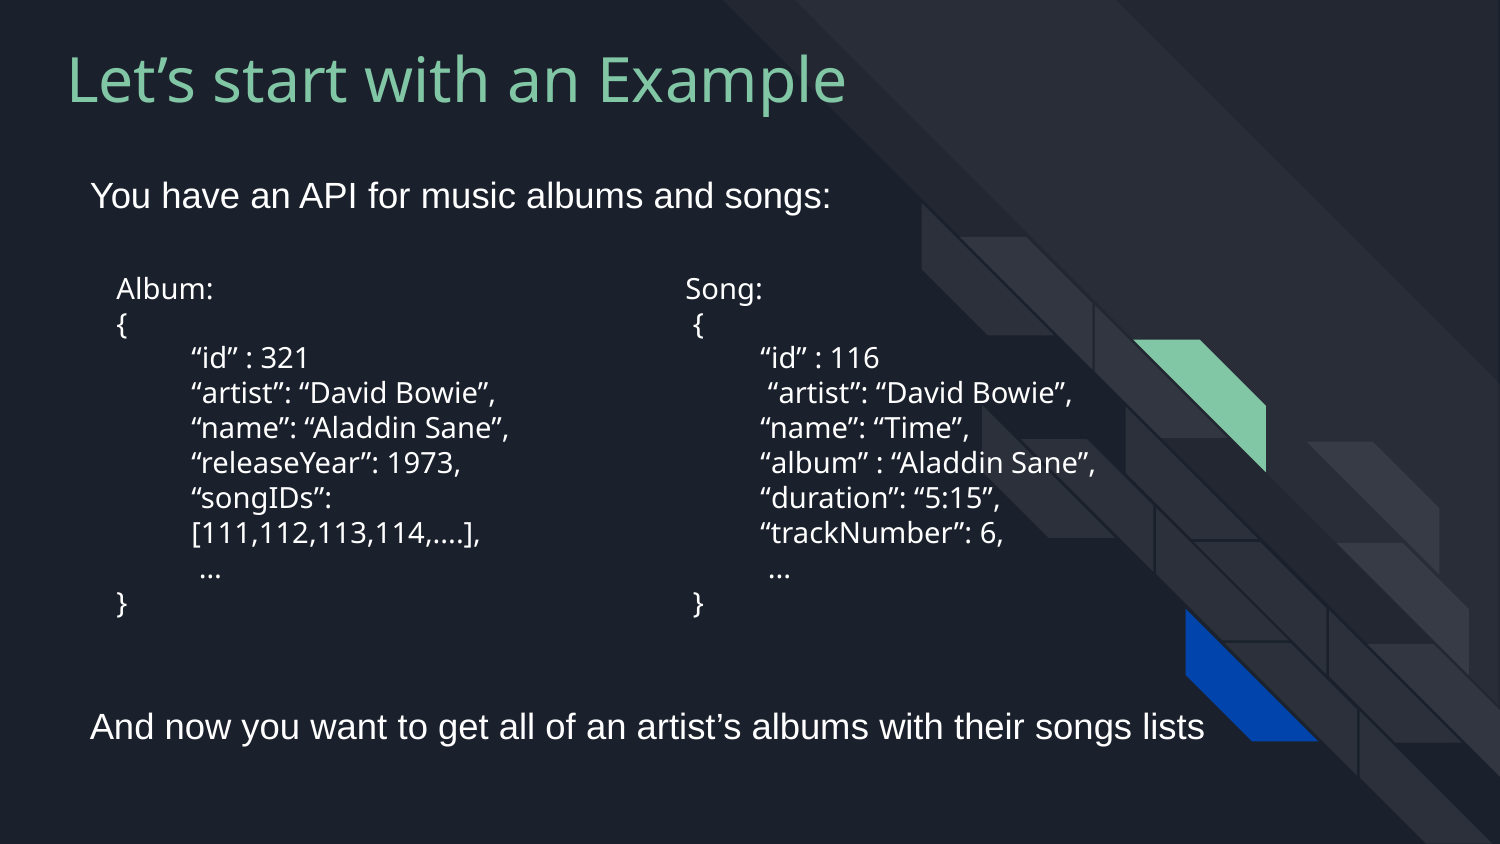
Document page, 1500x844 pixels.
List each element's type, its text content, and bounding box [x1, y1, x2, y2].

text_box You have an API for music albums and songs: [74, 157, 1175, 227]
title Let’s start with an Example [51, 25, 1449, 148]
text_box Album: { “id” : 321 “artist”: “David Bowie”, “name”: “Aladdin Sane”, “releaseYear”: 1973, “songIDs”: [111,112,113,114,....], … } [101, 254, 572, 677]
text_box And now you want to get all of an artist’s albums with their songs lists [74, 688, 1322, 757]
text_box Song: { “id” : 116 “artist”: “David Bowie”, “name”: “Time”, “album” : “Aladdin Sane”, “duration”: “5:15”, “trackNumber”: 6, ... } [670, 254, 1141, 677]
